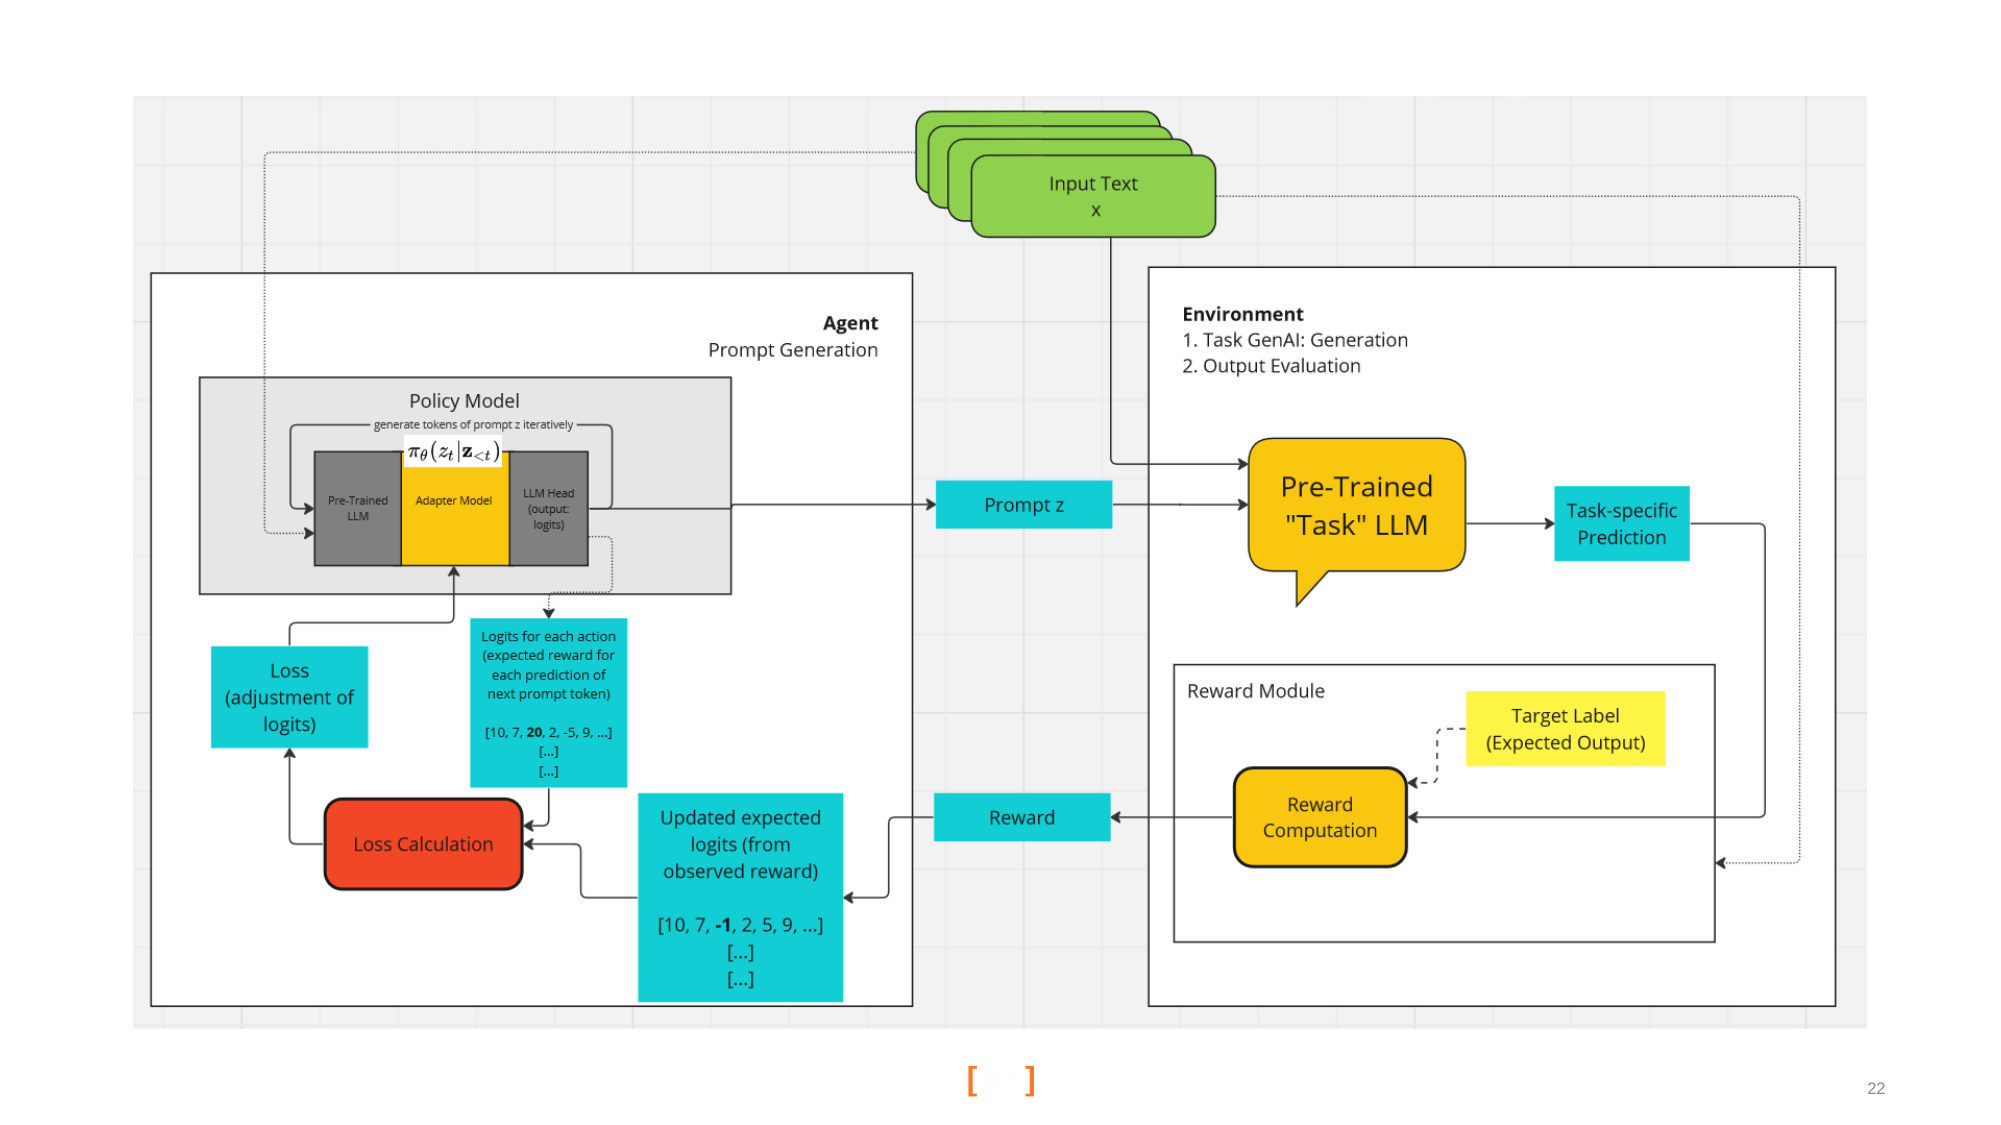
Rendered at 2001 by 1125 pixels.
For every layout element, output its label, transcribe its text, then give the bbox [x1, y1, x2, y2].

slide_number 22 [1826, 1075, 1886, 1100]
picture [961, 1062, 1039, 1110]
picture [133, 96, 1867, 1029]
